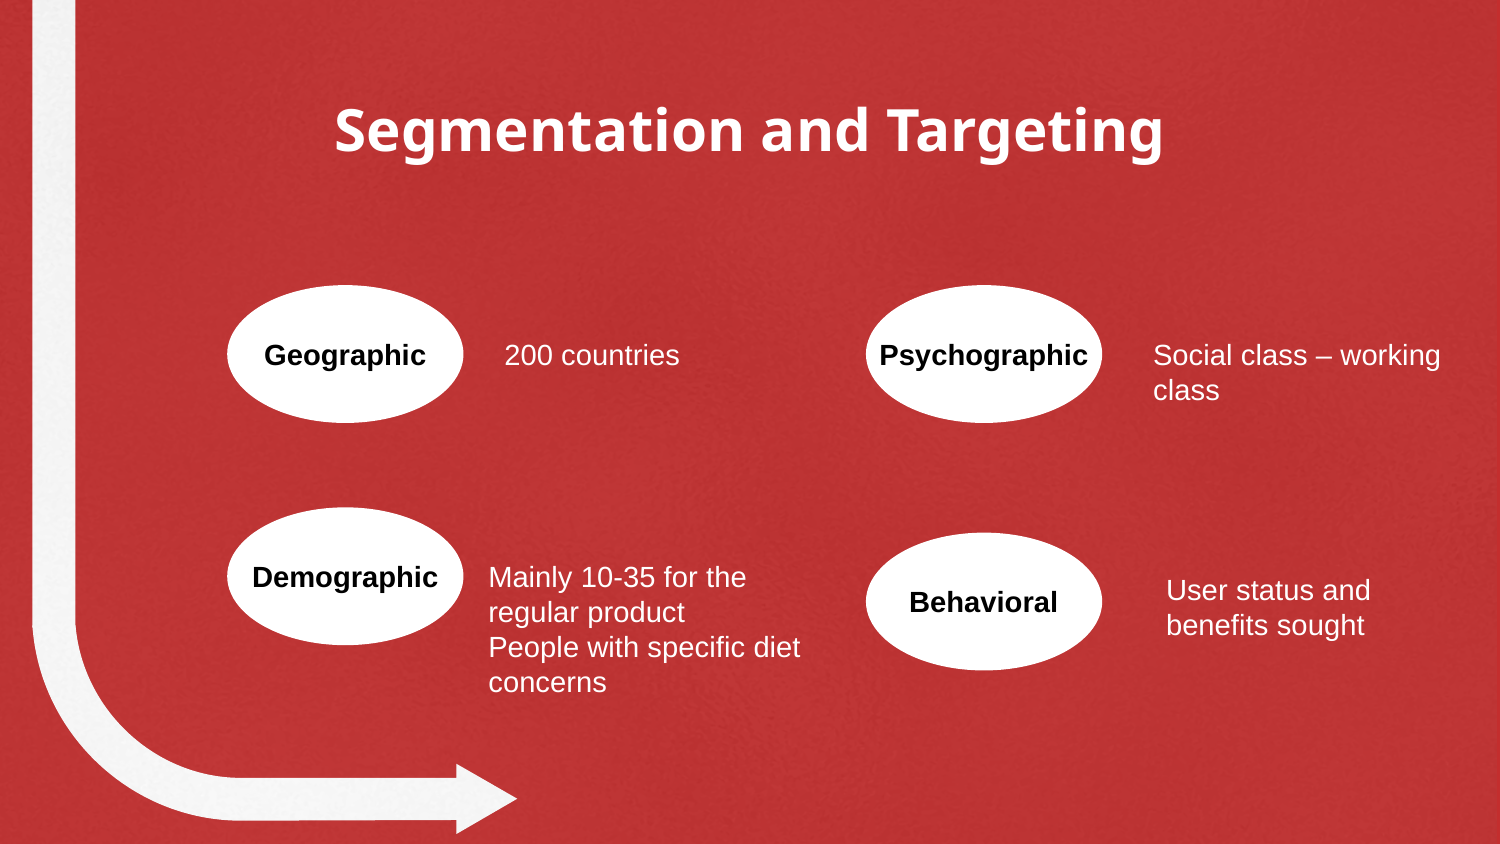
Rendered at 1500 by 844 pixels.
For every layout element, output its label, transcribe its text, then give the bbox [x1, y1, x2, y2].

title Segmentation and Targeting [118, 88, 1382, 167]
text_box [863, 530, 1105, 673]
text_box Psychographic [859, 328, 1109, 379]
text_box Behavioral [874, 576, 1094, 626]
text_box User status and benefits sought [1151, 563, 1449, 649]
text_box 200 countries [489, 328, 750, 379]
text_box Mainly 10-35 for the regular product People with specific diet concerns [473, 551, 841, 706]
text_box Demographic [236, 551, 455, 601]
text_box [872, 283, 1096, 328]
text_box Geographic [242, 328, 448, 379]
text_box [225, 283, 466, 426]
text_box [871, 379, 1097, 426]
text_box Social class – working class [1138, 328, 1482, 414]
text_box [225, 505, 466, 648]
